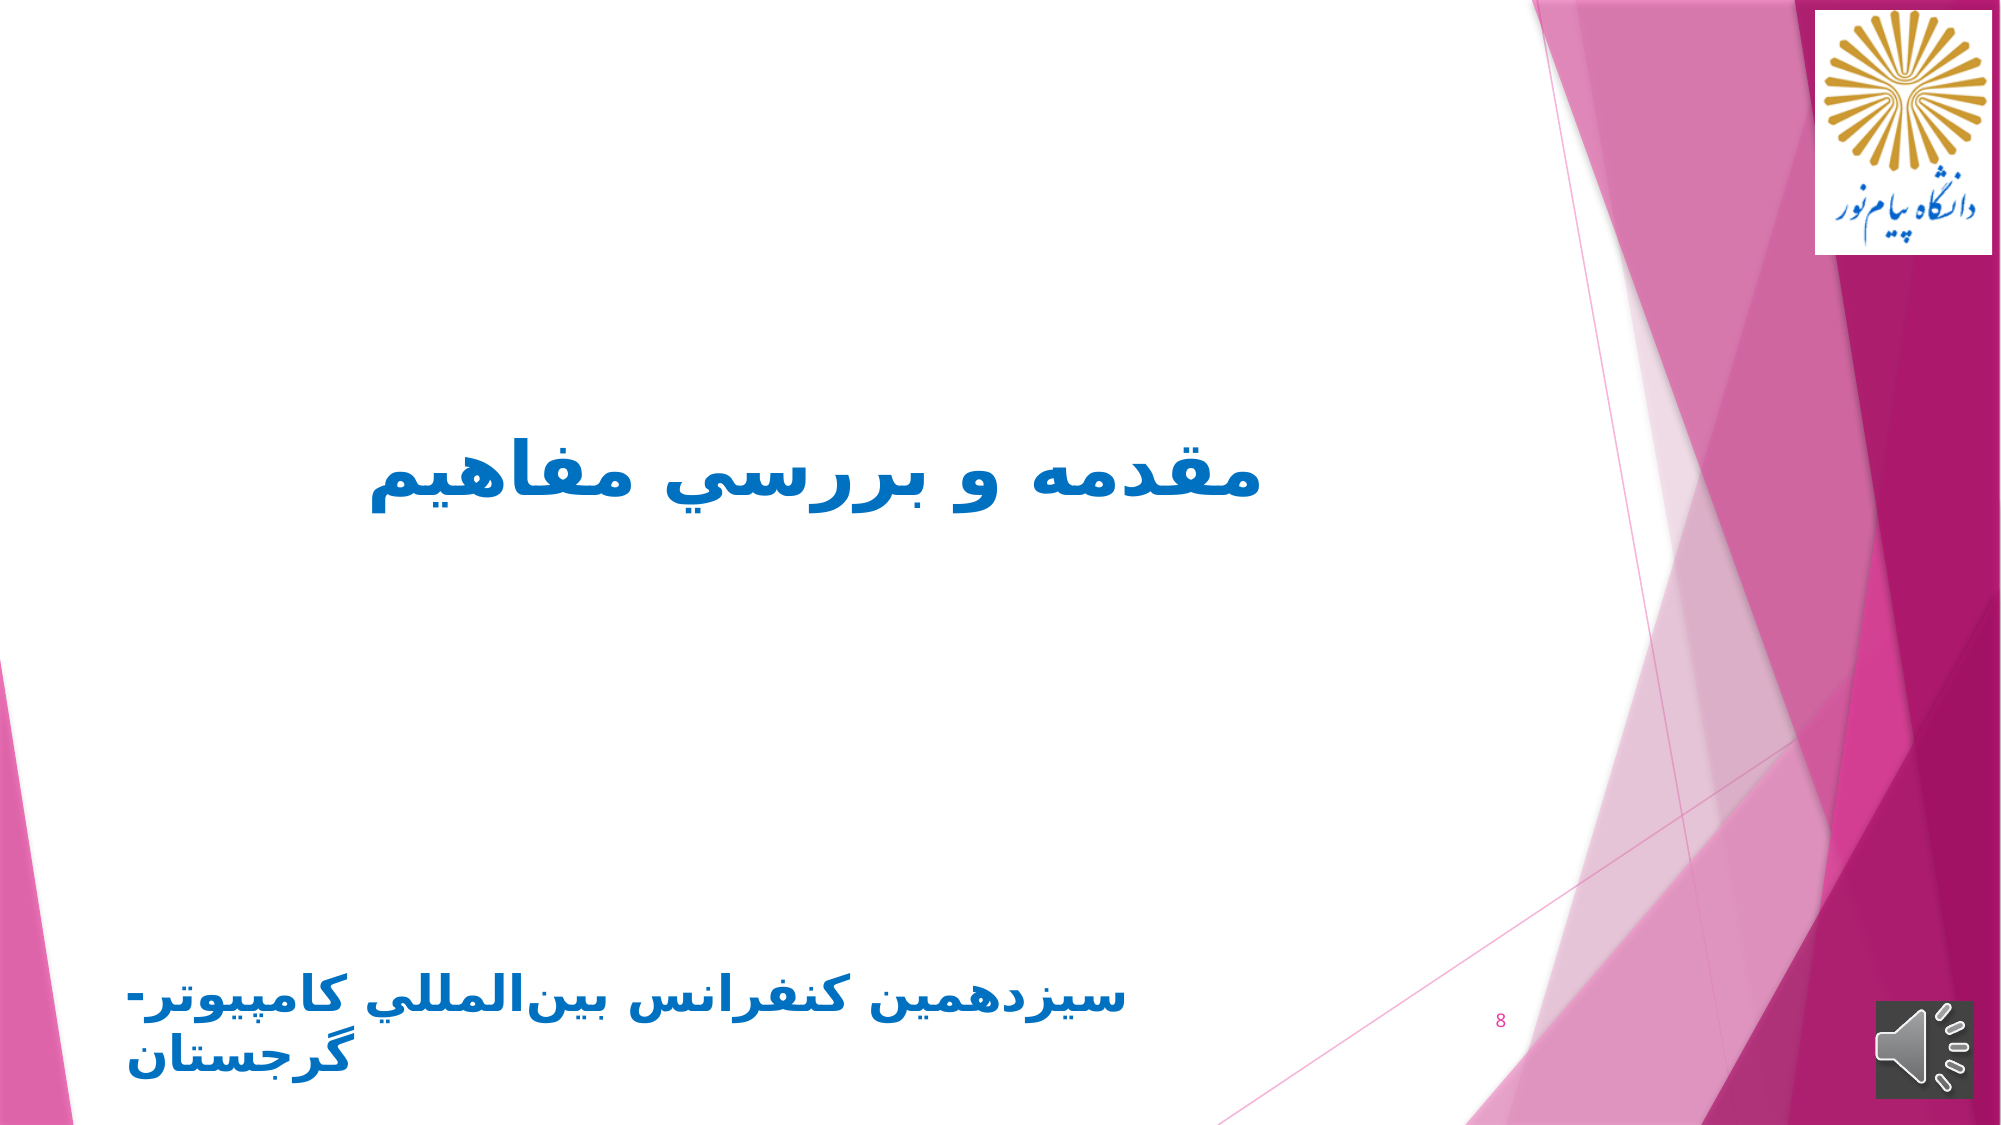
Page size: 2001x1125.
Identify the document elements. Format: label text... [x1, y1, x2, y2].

title مقدمه و بررسي مفاهيم [111, 412, 1522, 630]
slide_number 8 [1409, 991, 1522, 1051]
picture [1874, 999, 1976, 1101]
picture [1814, 9, 1993, 255]
footer سيزدهمين كنفرانس بين‌المللي كامپيوتر- گرجستان [111, 991, 1145, 1051]
